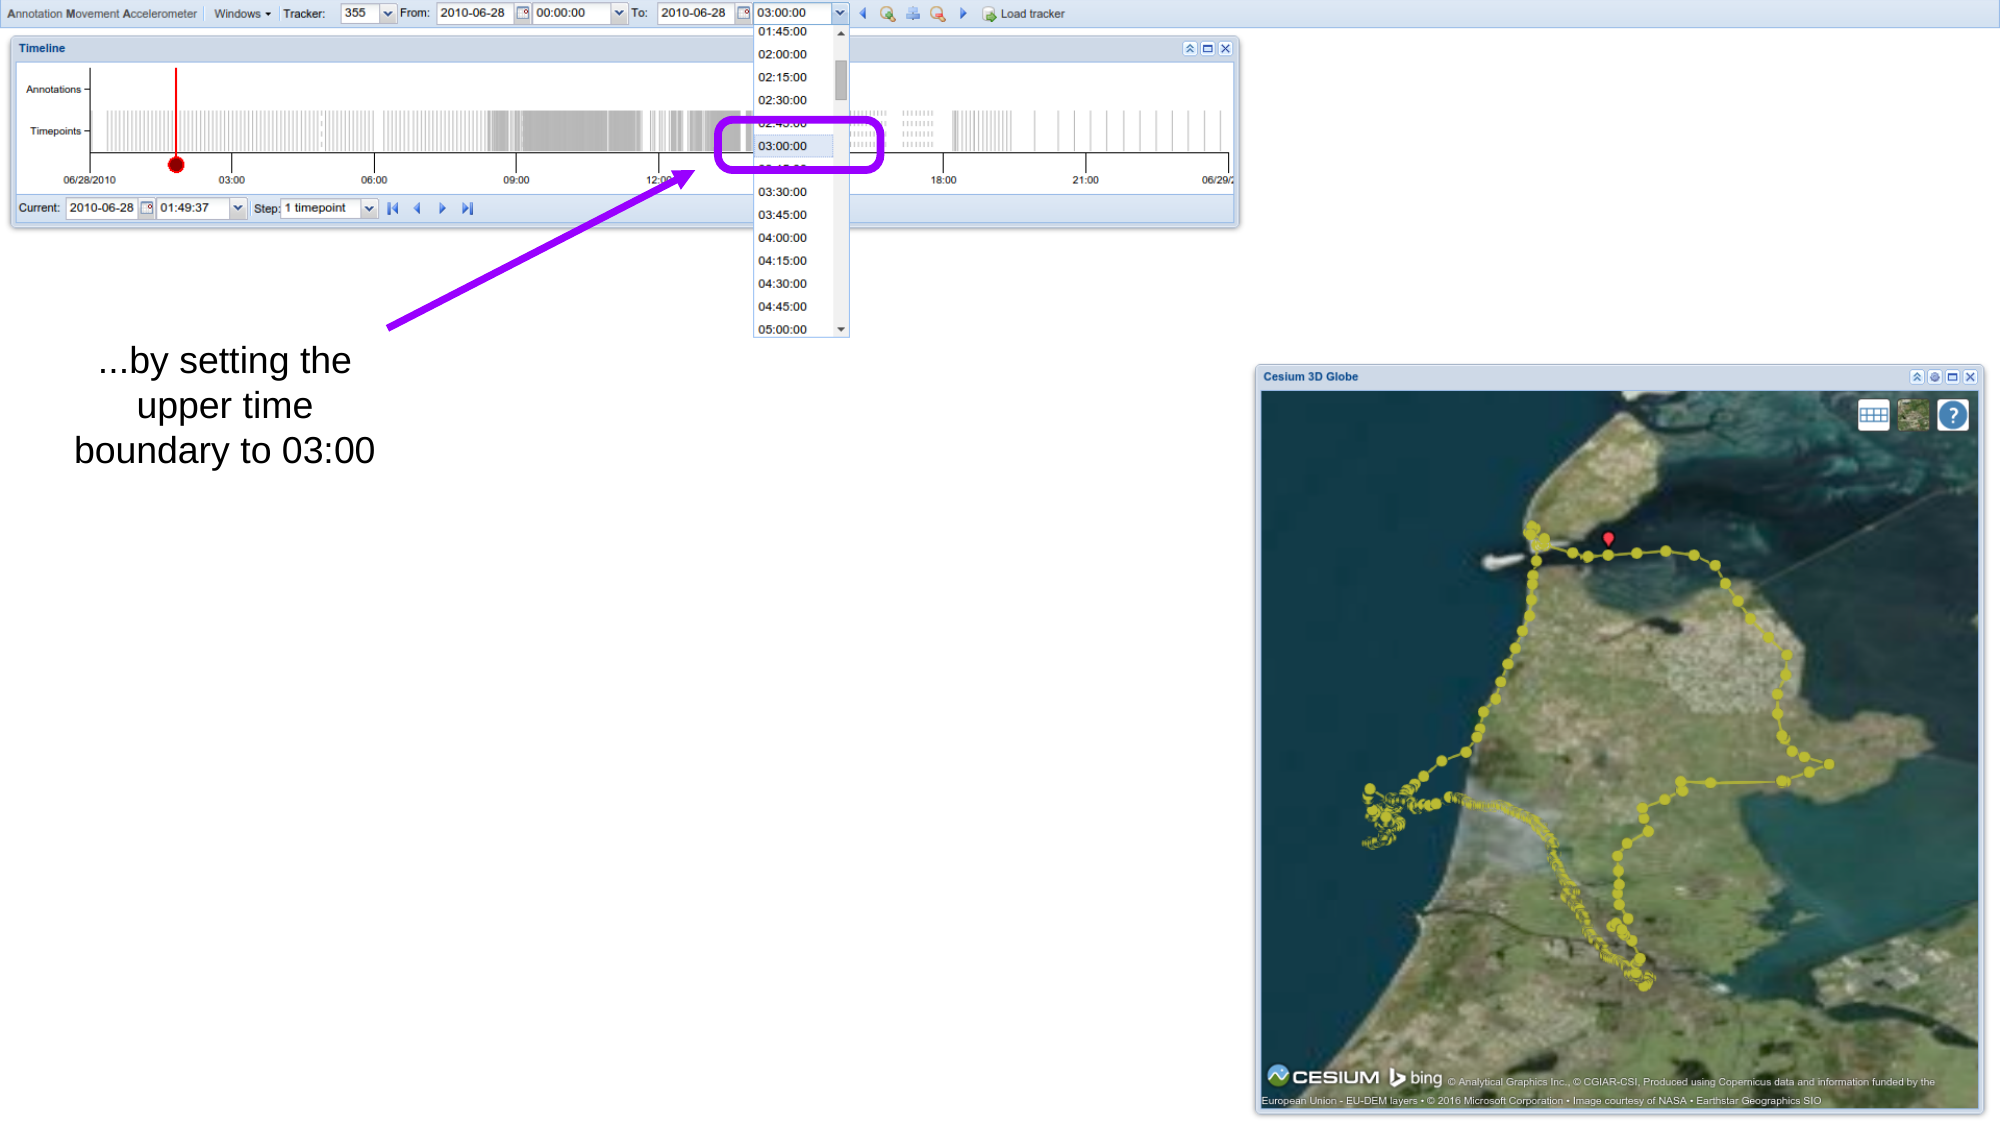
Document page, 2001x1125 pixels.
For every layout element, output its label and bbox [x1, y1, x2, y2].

text_box [387, 169, 696, 329]
picture [0, 0, 2000, 1125]
